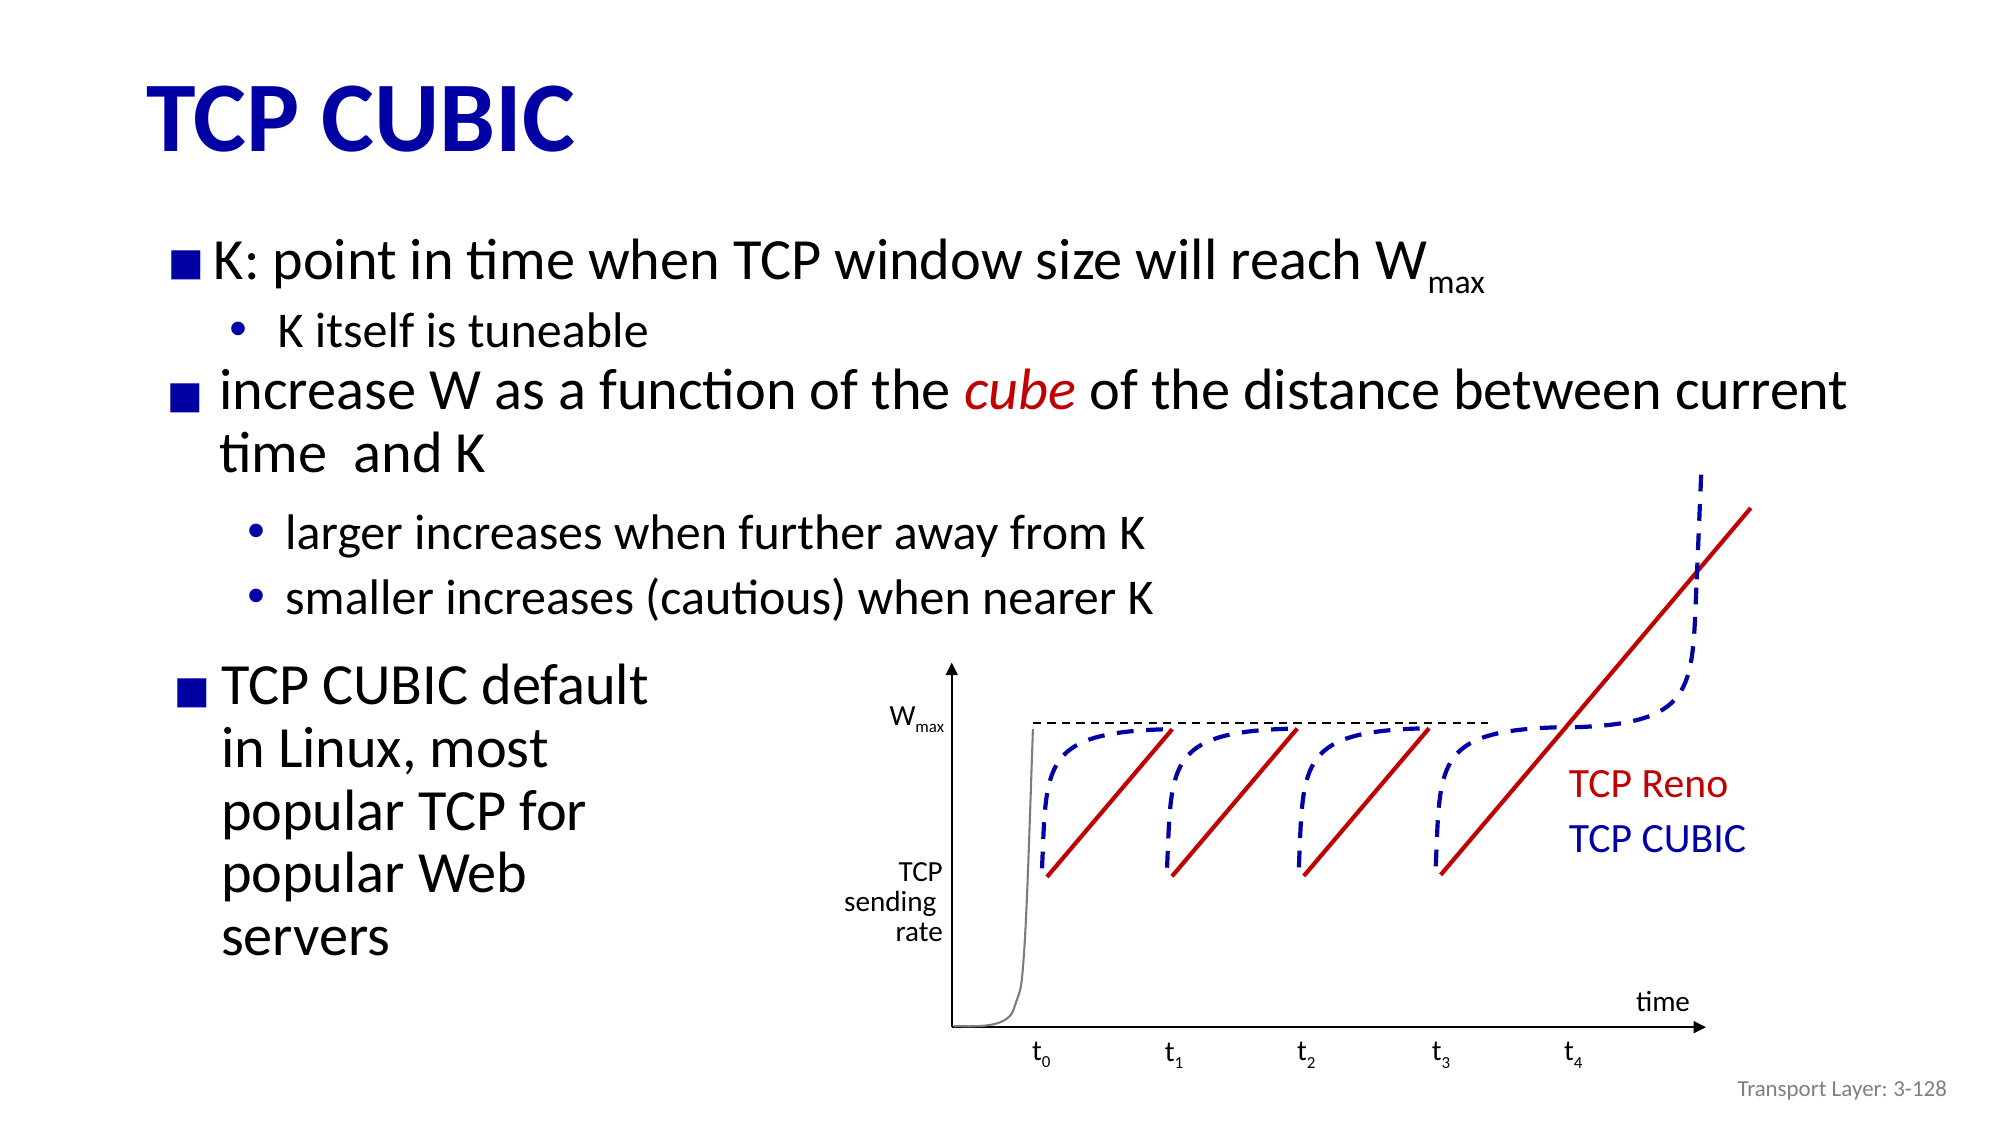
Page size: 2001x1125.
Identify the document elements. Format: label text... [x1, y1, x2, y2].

text_box TCP CUBIC default in Linux, most popular TCP for popular Web servers [130, 685, 698, 979]
text_box increase W as a function of the cube of the distance between current time and K [128, 352, 1961, 685]
slide_number Transport Layer: 3-128 [1512, 1056, 1963, 1117]
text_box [824, 474, 1763, 1073]
text_box K: point in time when TCP window size will reach Wmax K itself is tuneable [131, 214, 1963, 371]
title TCP CUBIC [131, 45, 2000, 193]
